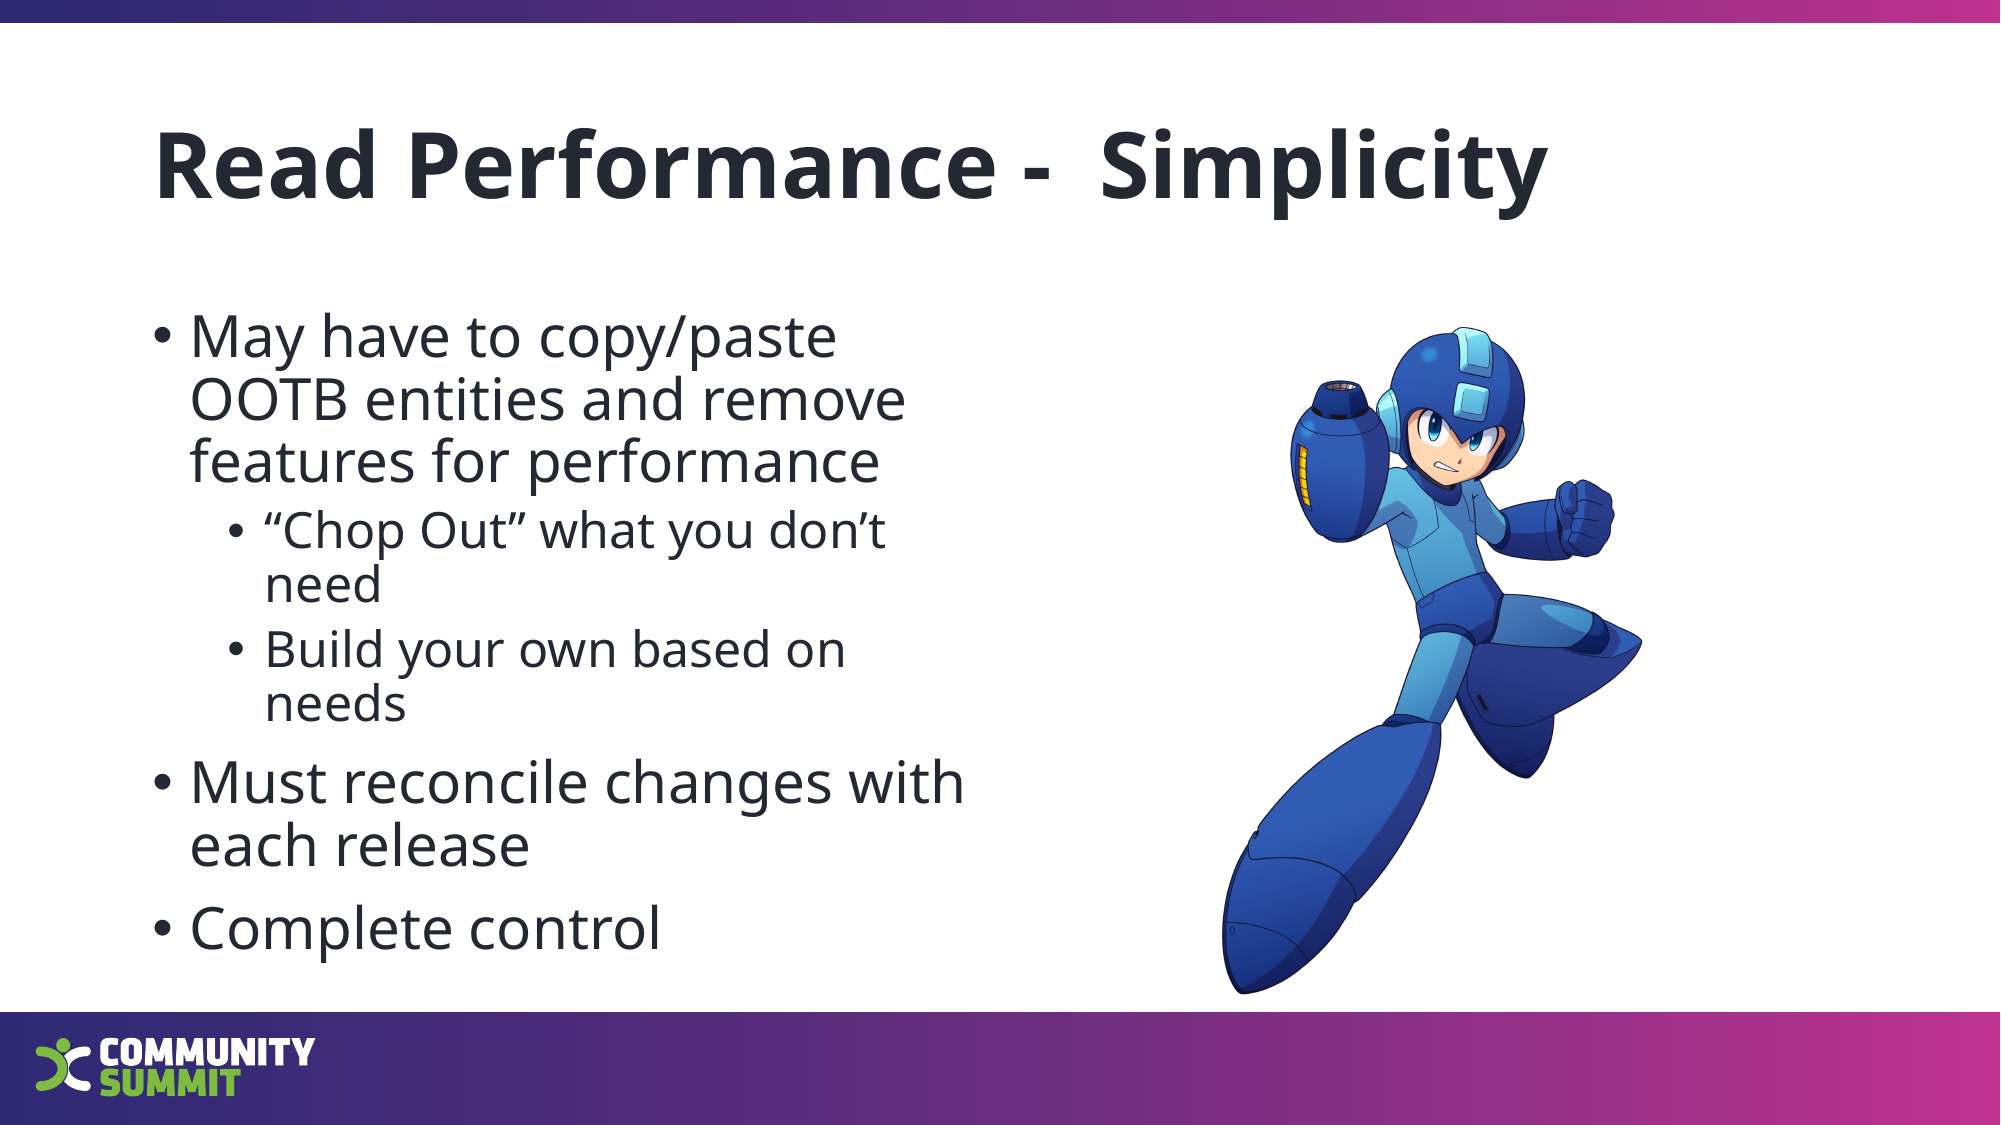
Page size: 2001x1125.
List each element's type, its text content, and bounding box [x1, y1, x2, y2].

picture [0, 0, 2000, 23]
list May have to copy/paste OOTB entities and remove features for performance “Chop Out” what you don’t need Build your own based on needs Must reconcile changes with each release Complete control [137, 299, 988, 1014]
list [1162, 299, 1712, 1014]
title Read Performance - Simplicity [137, 59, 1863, 278]
picture [0, 1012, 2000, 1125]
